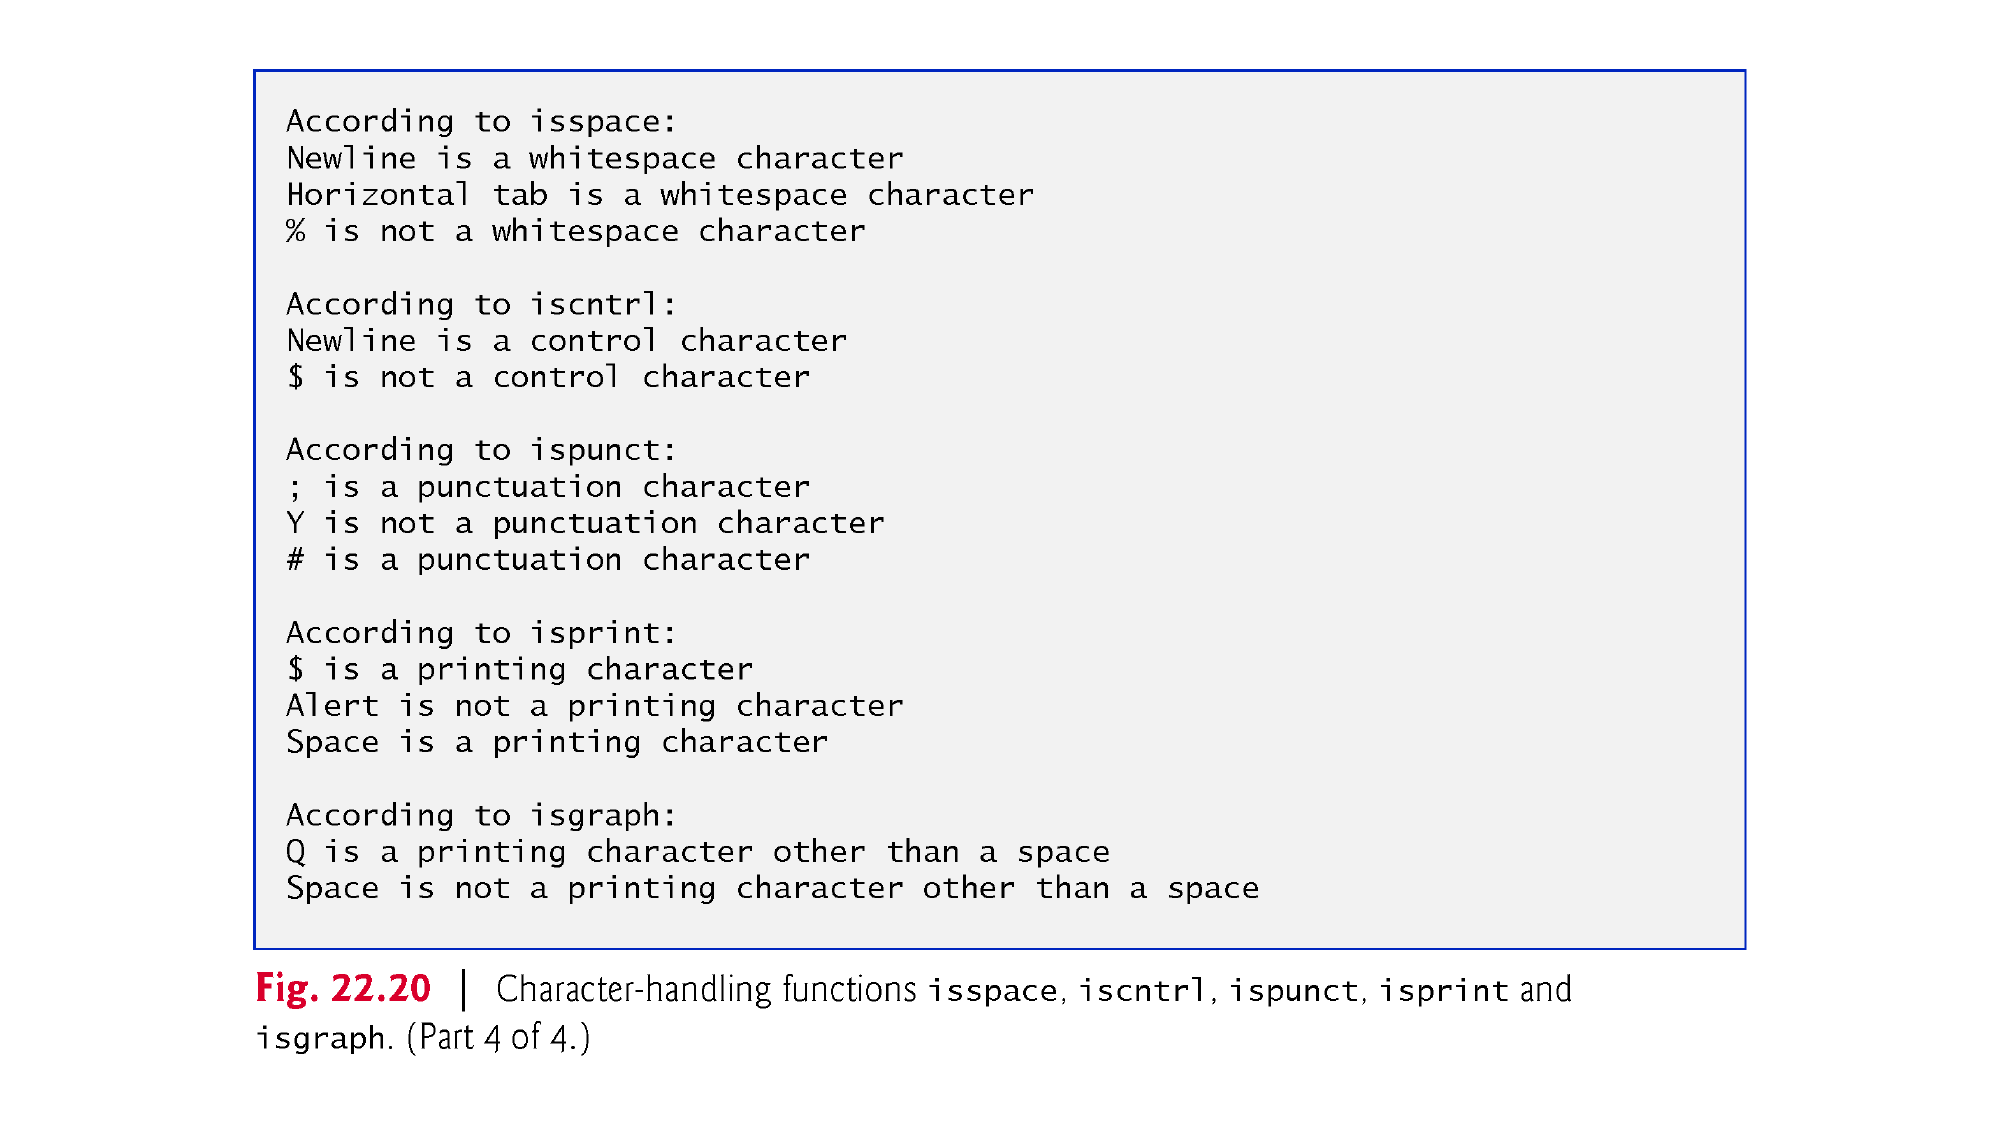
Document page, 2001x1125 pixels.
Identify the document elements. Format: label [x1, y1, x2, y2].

picture [183, 0, 1816, 1125]
